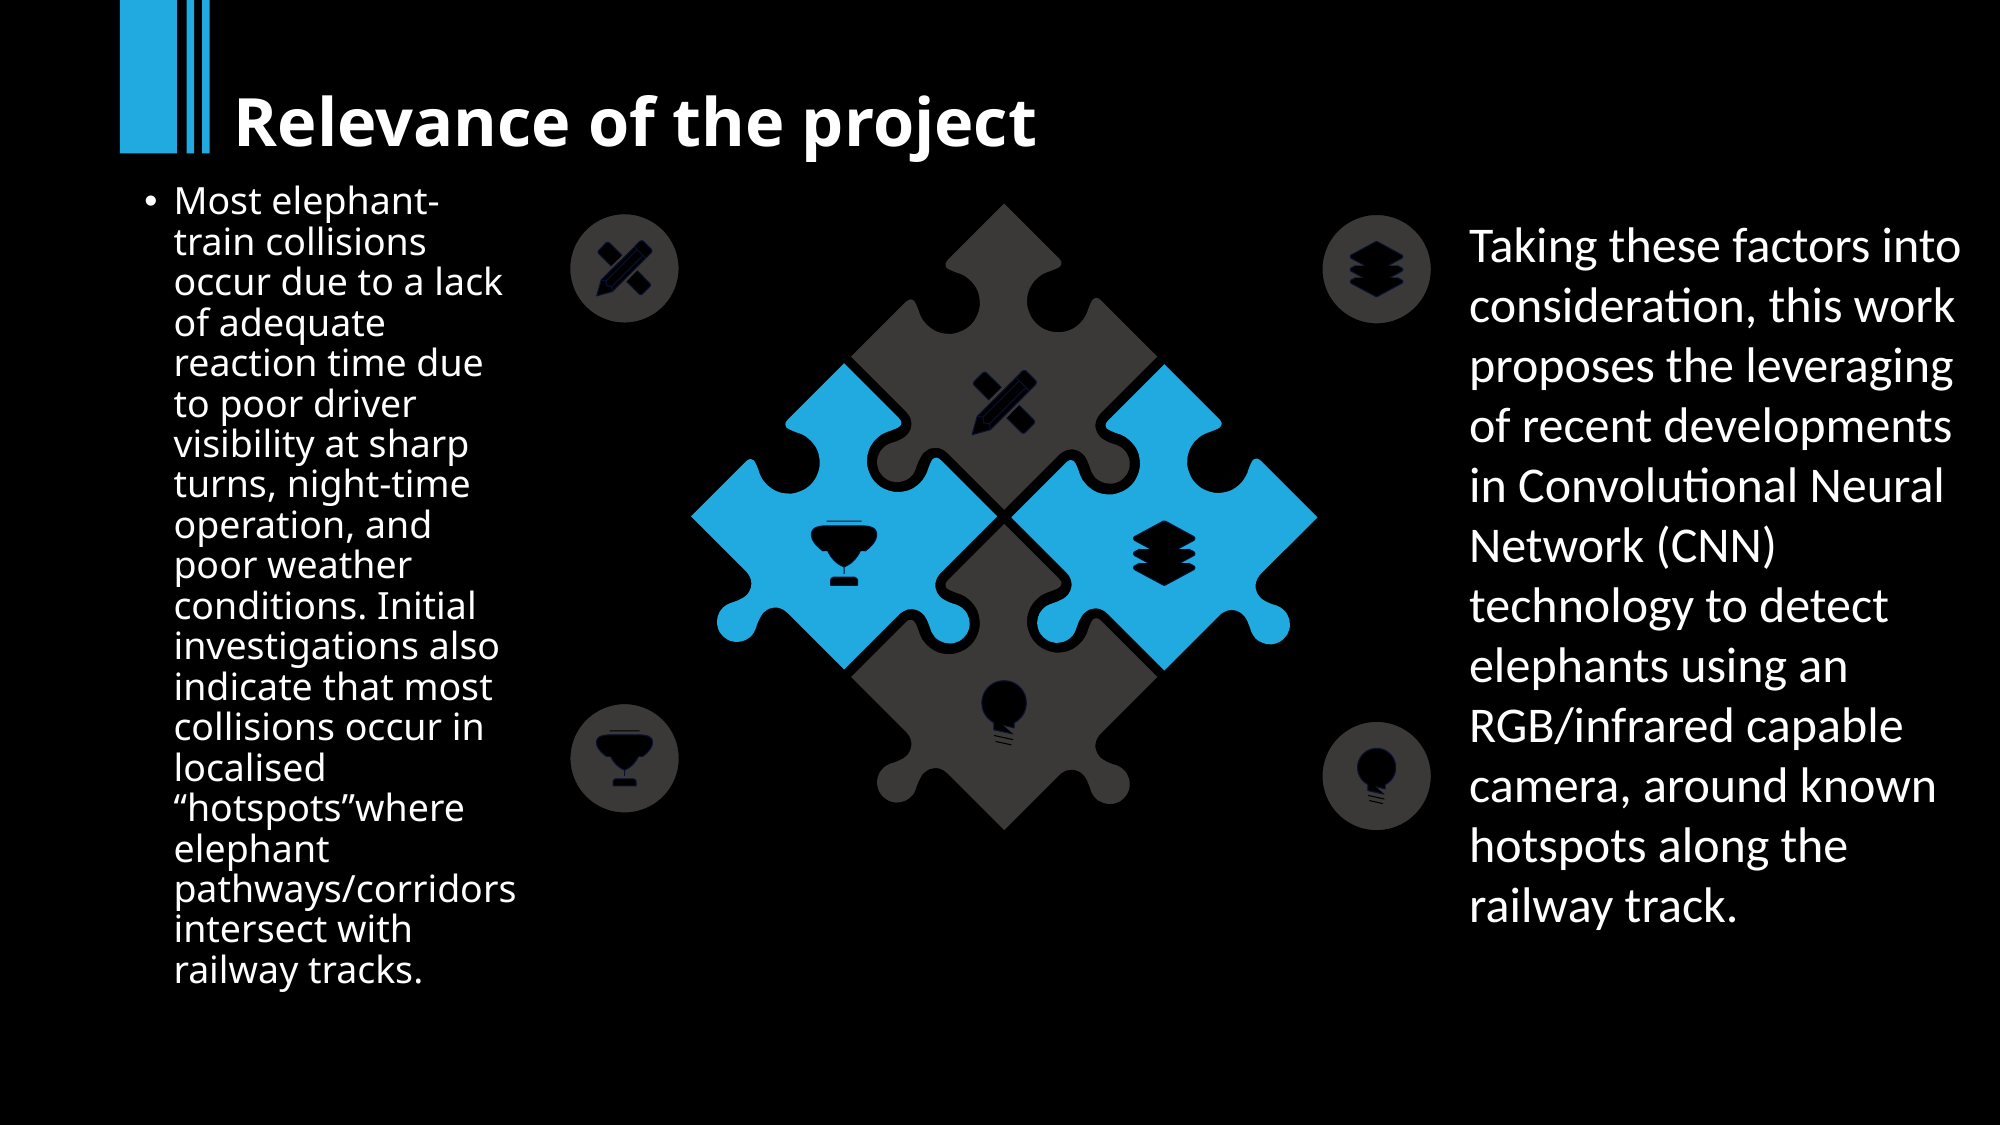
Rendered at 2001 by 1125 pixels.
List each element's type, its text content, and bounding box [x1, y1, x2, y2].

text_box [569, 703, 680, 814]
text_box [704, 420, 984, 700]
text_box [119, 0, 178, 154]
text_box [1431, 185, 1866, 496]
text_box [186, 0, 195, 154]
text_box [1321, 720, 1432, 832]
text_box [864, 261, 1144, 540]
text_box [1321, 213, 1432, 325]
text_box [201, 0, 211, 154]
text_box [569, 213, 680, 324]
text_box [119, 689, 567, 883]
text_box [864, 581, 1144, 861]
text_box Most elephant-train collisions occur due to a lack of adequate reaction time due to poor driver visibility at sharp turns, night-time operation, and poor weather conditions. Initial investigations also indicate that most collisions occur in localised “hotspots”where elephant pathways/corridors intersect with railway tracks. [124, 883, 538, 1106]
text_box Taking these factors into consideration, this work proposes the leveraging of recent developments in Convolutional Neural Network (CNN) technology to detect elephants using an RGB/infrared capable camera, around known hotspots along the railway track. [1454, 205, 1996, 940]
text_box Relevance of the project [233, 63, 1523, 256]
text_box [1024, 421, 1304, 701]
text_box Most elephant-train collisions occur due to a lack of adequate reaction time due to poor driver visibility at sharp turns, night-time operation, and poor weather conditions. Initial investigations also indicate that most collisions occur in localised “hotspots”where elephant pathways/corridors intersect with railway tracks. [124, 172, 538, 689]
